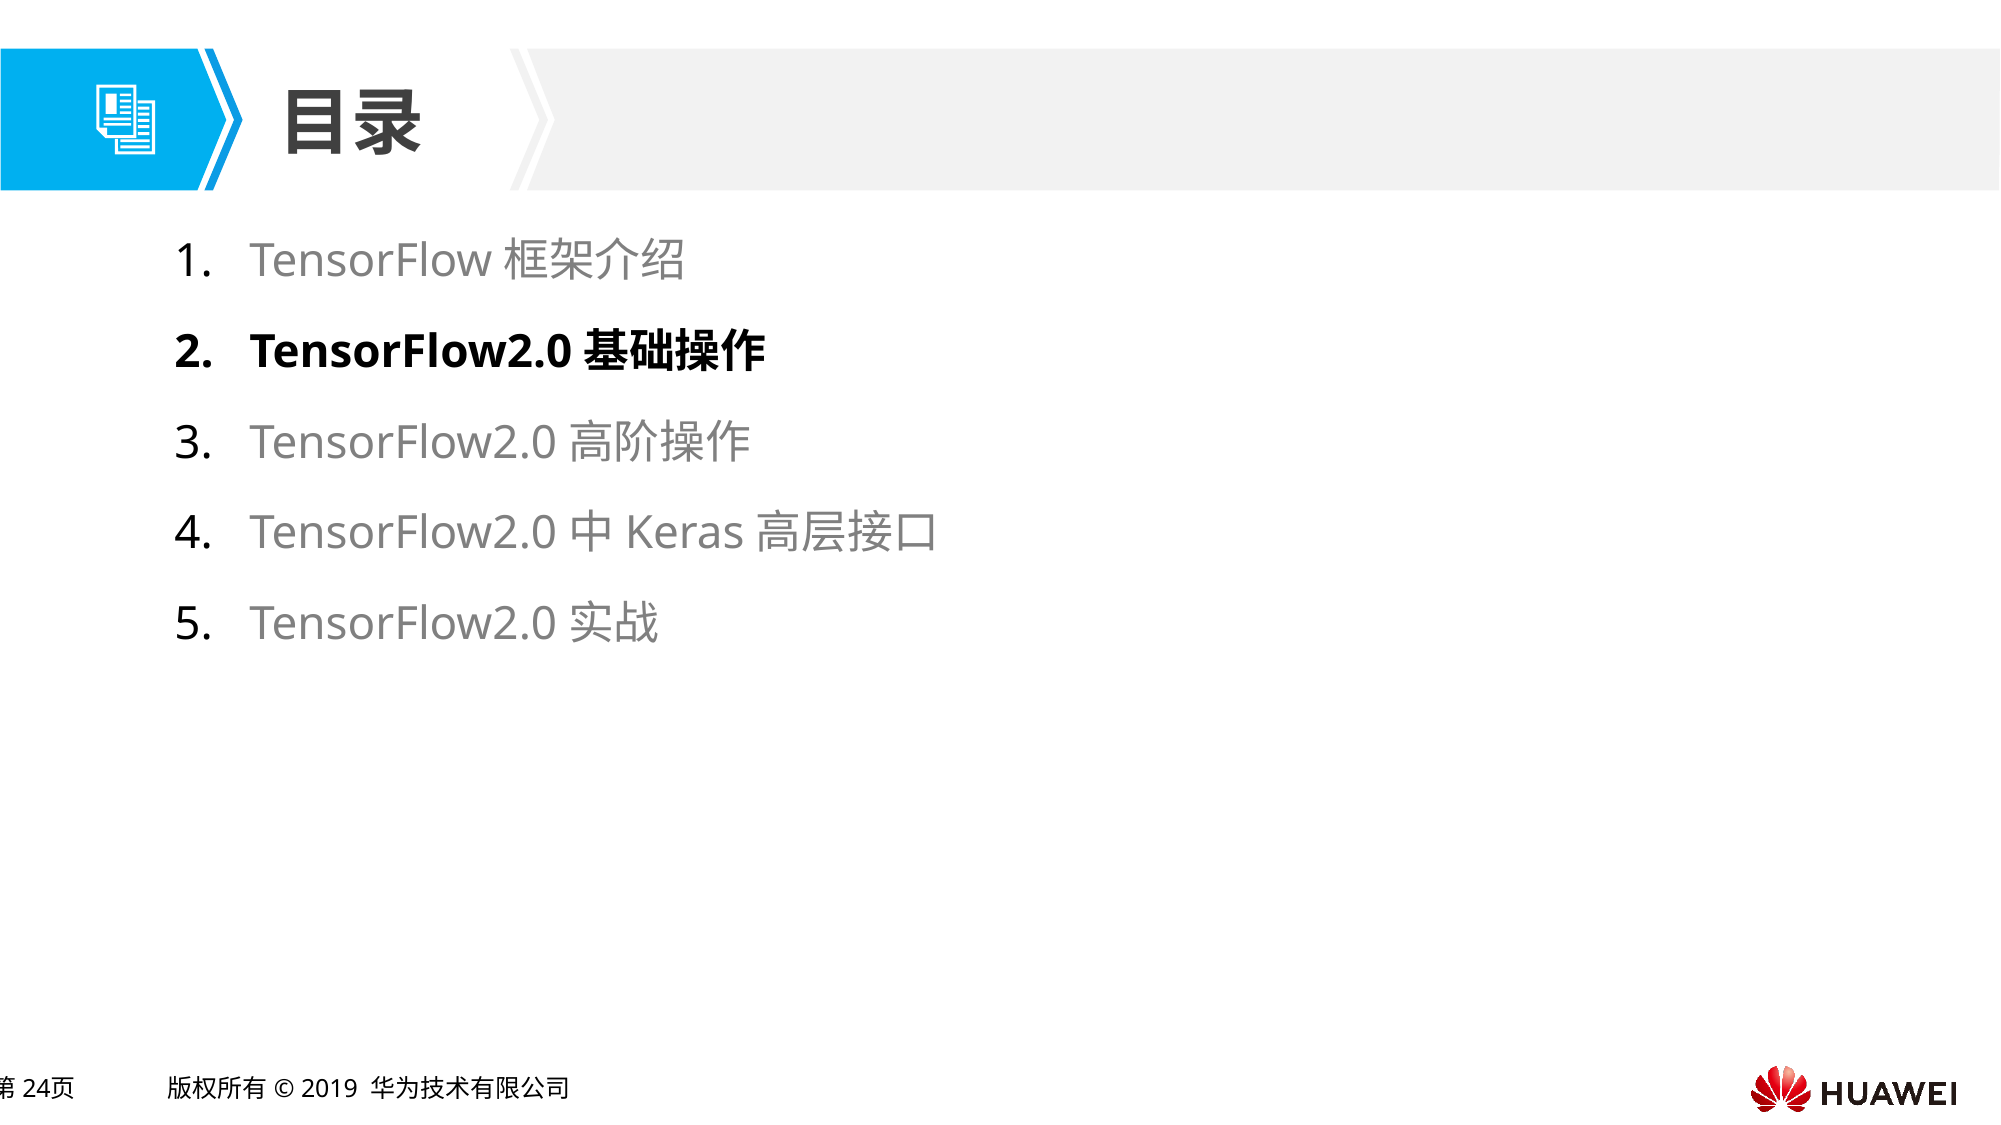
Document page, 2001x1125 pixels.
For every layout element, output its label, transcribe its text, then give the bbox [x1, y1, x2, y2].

picture [1751, 1066, 1956, 1112]
list TensorFlow框架介绍 TensorFlow2.0基础操作 TensorFlow2.0高阶操作 TensorFlow2.0中Keras高层接口 TensorFlow2.0实战 [160, 202, 1882, 971]
